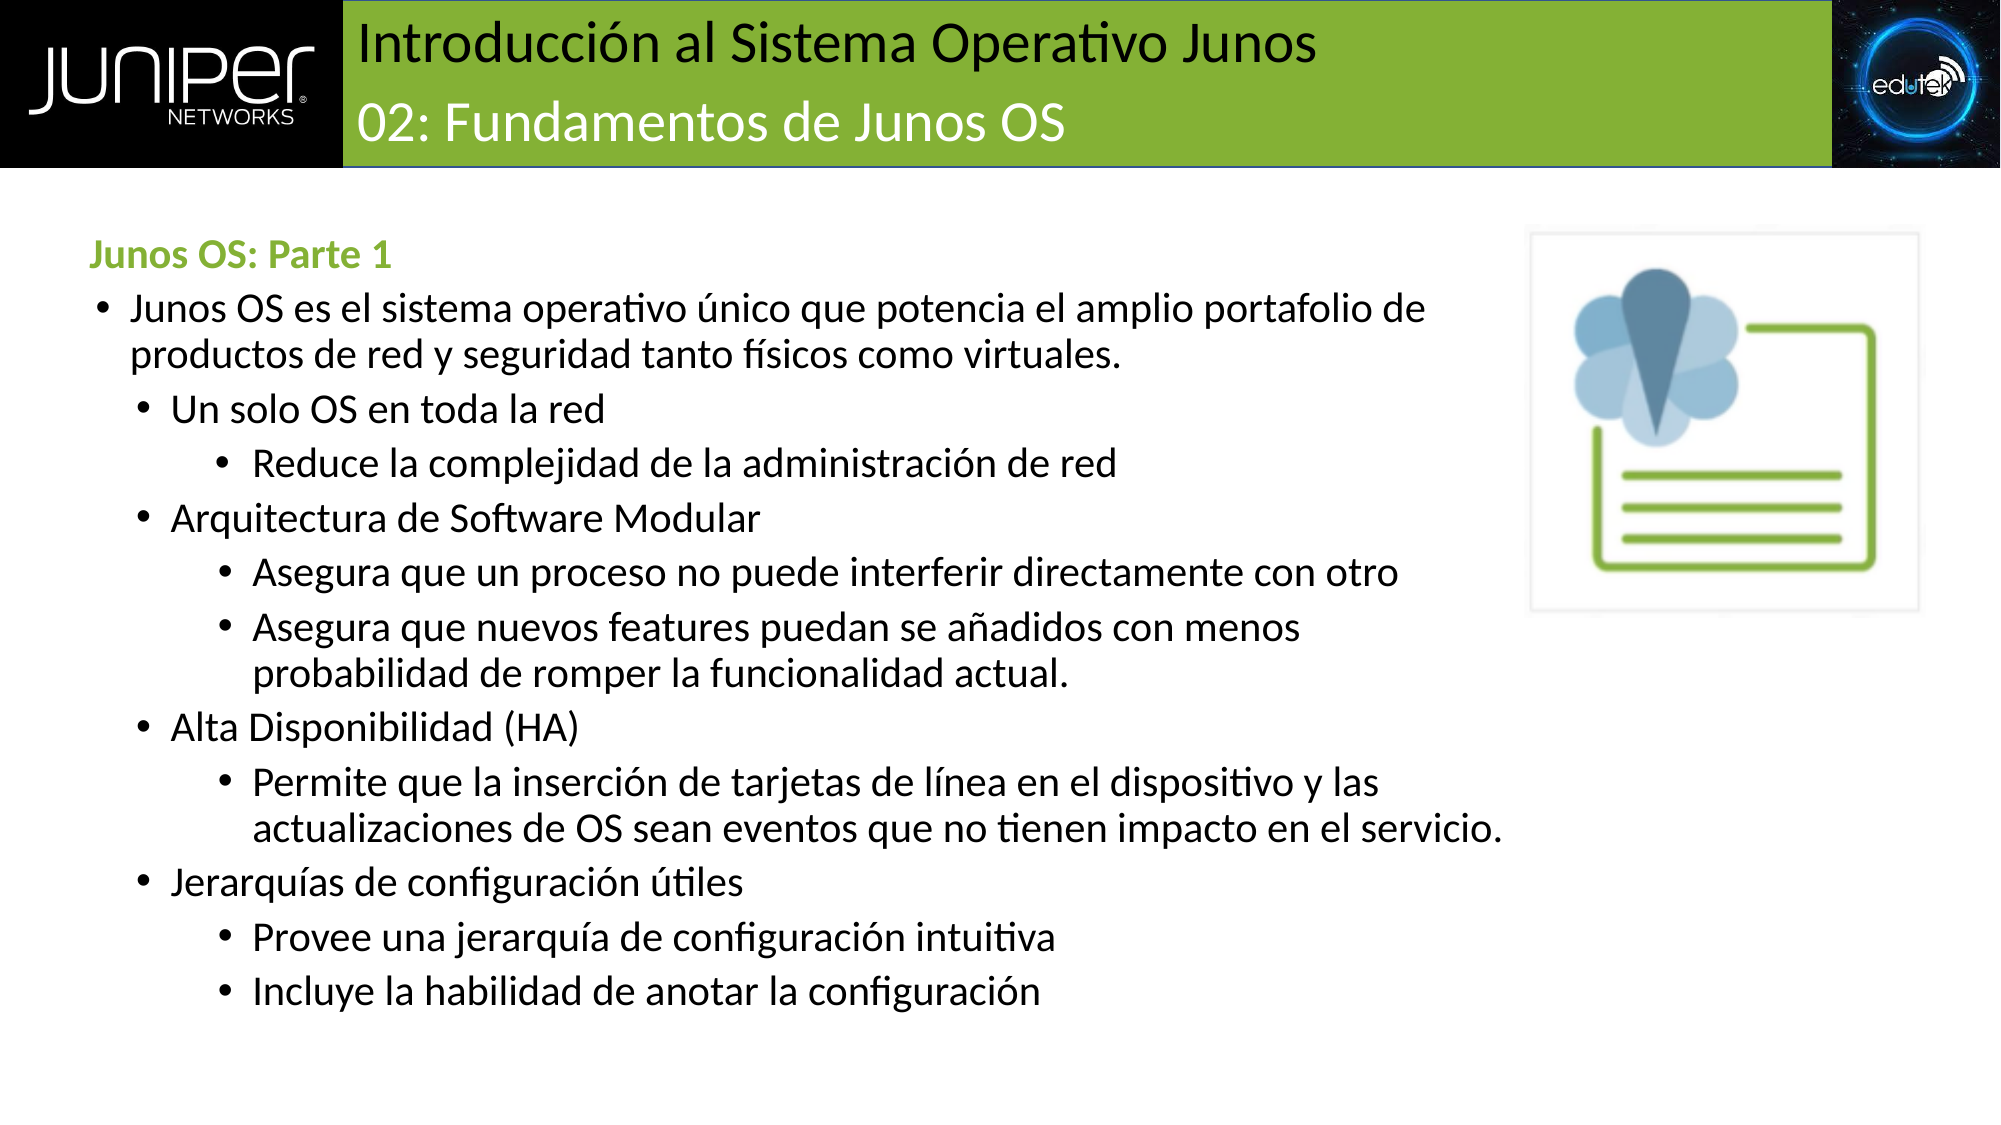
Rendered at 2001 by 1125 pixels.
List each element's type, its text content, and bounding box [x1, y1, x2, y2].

title Introducción al Sistema Operativo Junos [342, 3, 2000, 84]
picture [1524, 224, 1926, 618]
list Junos OS: Parte 1 Junos OS es el sistema operativo único que potencia el amplio portafolio de productos de red y seguridad tanto físicos como virtuales. Un solo OS en toda la red Reduce la complejidad de la administración de red Arquitectura de Software Modular Asegura que un proceso no puede interferir directamente con otro Asegura que nuevos features puedan se añadidos con menos probabilidad de romper la funcionalidad actual. Alta Disponibilidad (HA) Permite que la inserción de tarjetas de línea en el dispositivo y las actualizaciones de OS sean eventos que no tienen impacto en el servicio. Jerarquías de configuración útiles Provee una jerarquía de configuración intuitiva Incluye la habilidad de anotar la configuración [74, 224, 1525, 1078]
list 02: Fundamentos de Junos OS [342, 83, 1606, 168]
picture [1832, 84, 2000, 168]
picture [0, 0, 343, 168]
